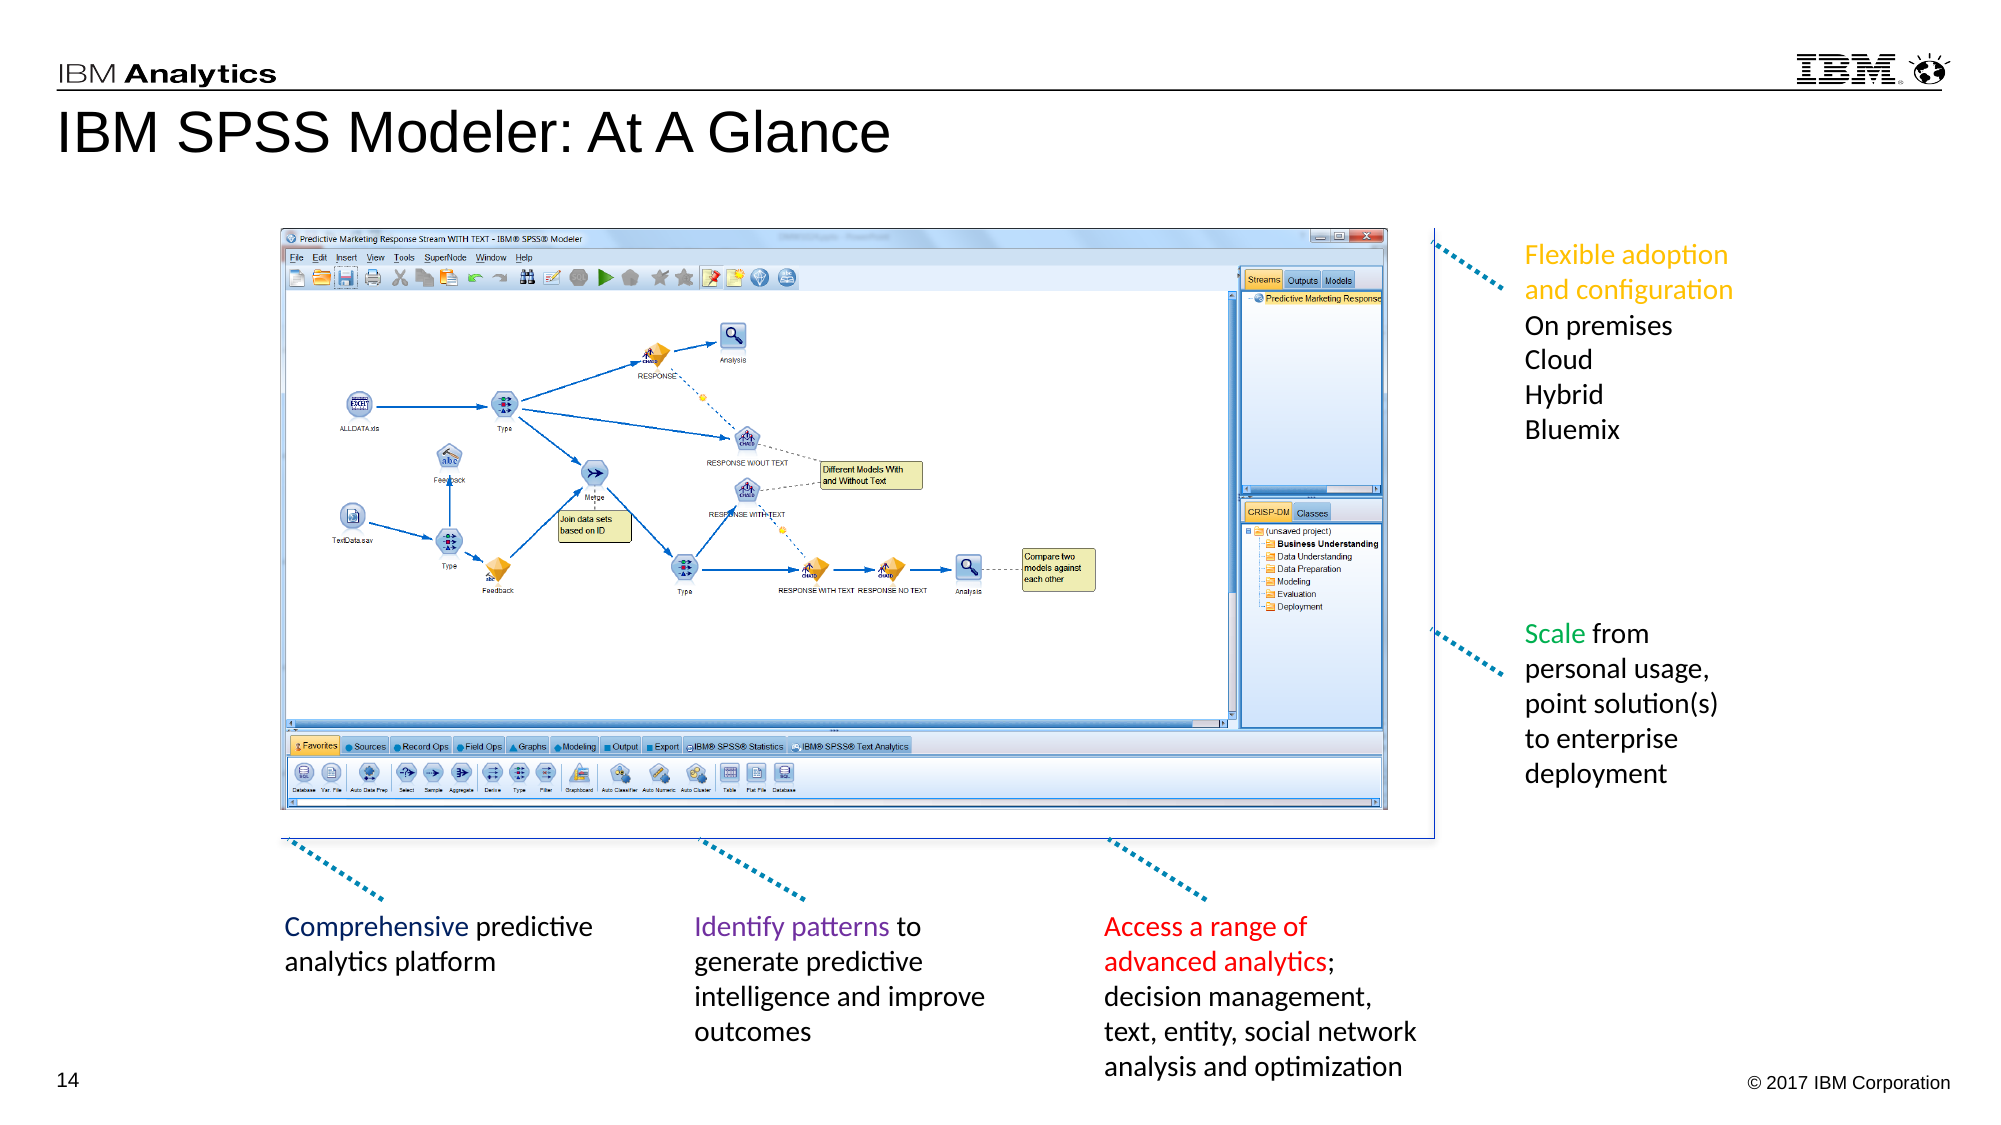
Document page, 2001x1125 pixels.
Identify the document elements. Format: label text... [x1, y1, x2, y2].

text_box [1430, 628, 1503, 676]
text_box IBM SPSS Modeler: At A Glance [42, 97, 1697, 239]
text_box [280, 228, 1435, 840]
picture [1782, 42, 1962, 94]
text_box Identify patterns to generate predictive intelligence and improve outcomes [694, 899, 1025, 1125]
text_box Comprehensive predictive analytics platform [284, 899, 615, 1125]
text_box Scale from personal usage, point solution(s) to enterprise deployment [1524, 607, 1750, 863]
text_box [1108, 838, 1207, 901]
picture [35, 46, 301, 102]
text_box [1431, 241, 1503, 289]
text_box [698, 838, 805, 901]
text_box Access a range of advanced analytics; decision management, text, entity, social network analysis and optimization [1104, 899, 1435, 1125]
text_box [287, 838, 384, 901]
title [278, 88, 1562, 97]
text_box Flexible adoption and configuration On premises Cloud Hybrid Bluemix [1524, 228, 1750, 484]
